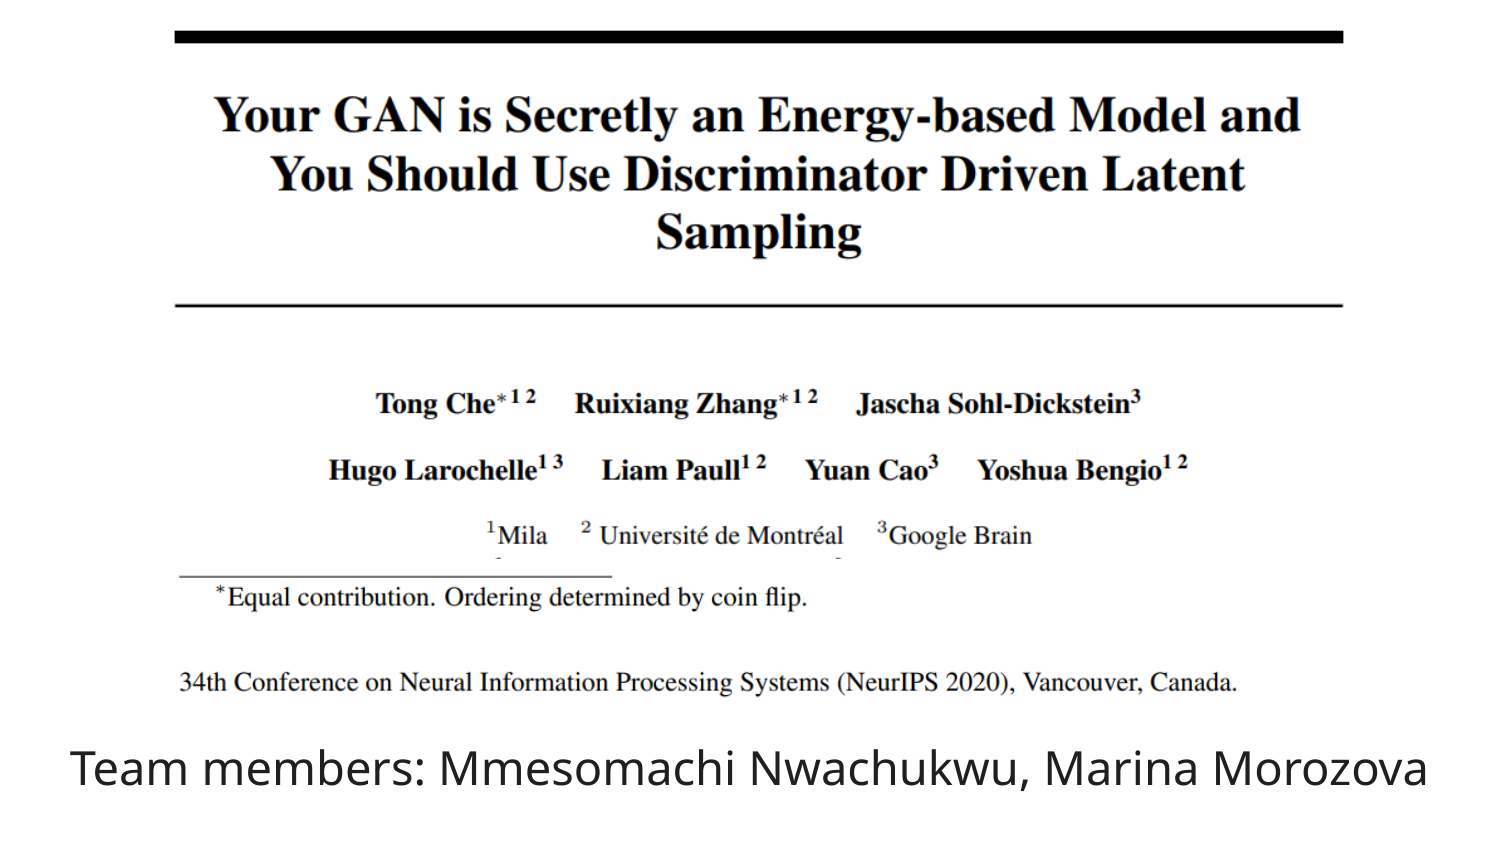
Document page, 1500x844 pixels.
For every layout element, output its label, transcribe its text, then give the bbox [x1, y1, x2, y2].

subtitle Team members: Mmesomachi Nwachukwu, Marina Morozova [51, 719, 1449, 822]
picture [173, 568, 1384, 704]
picture [171, 12, 1346, 559]
